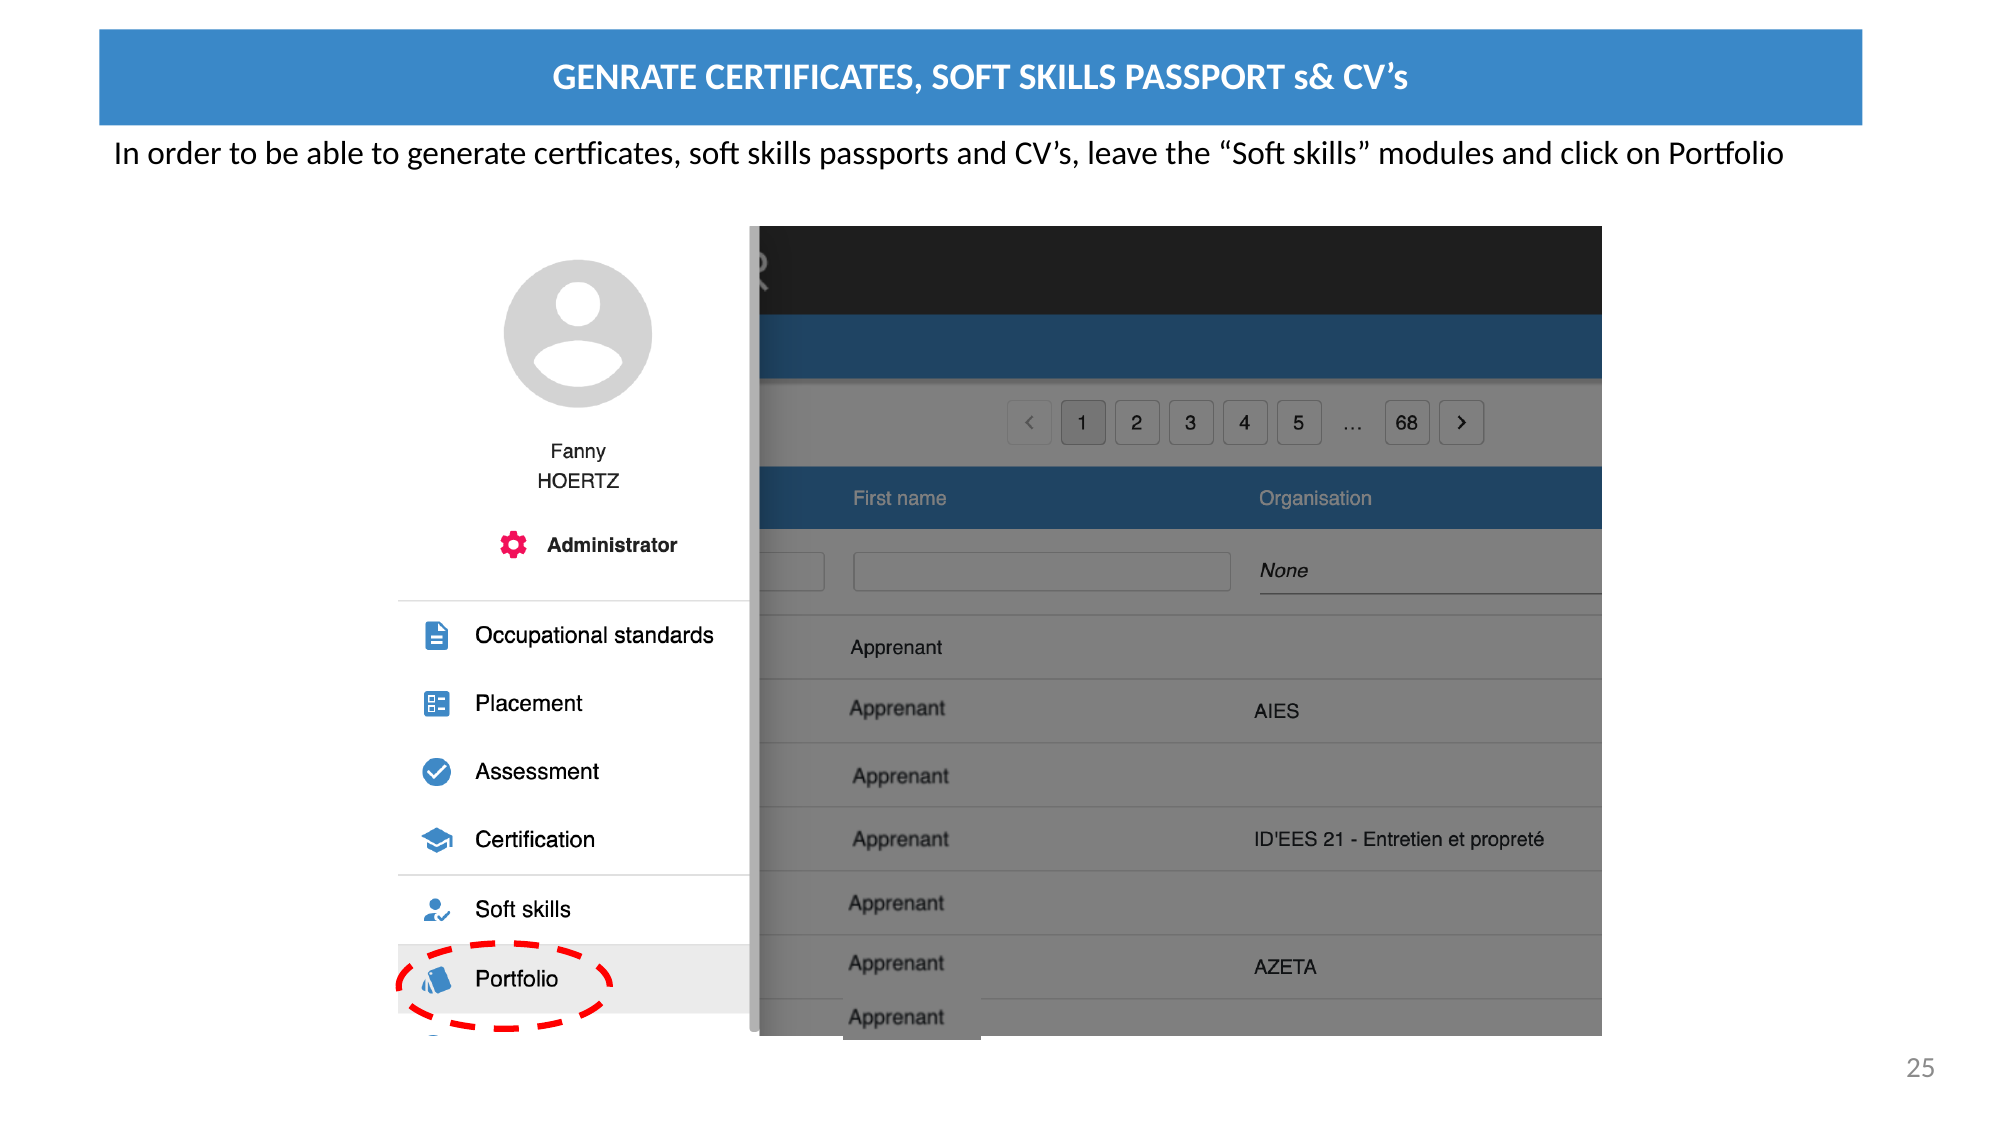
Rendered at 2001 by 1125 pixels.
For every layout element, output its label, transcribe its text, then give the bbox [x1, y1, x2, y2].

title GENRATE CERTIFICATES, SOFT SKILLS PASSPORT s& CV’s [99, 29, 1863, 126]
text_box In order to be able to generate certficates, soft skills passports and CV’s, leave the “Soft skills” modules and click on Portfolio [99, 124, 1871, 179]
slide_number 25 [1862, 1035, 1980, 1096]
picture [398, 226, 1602, 1040]
